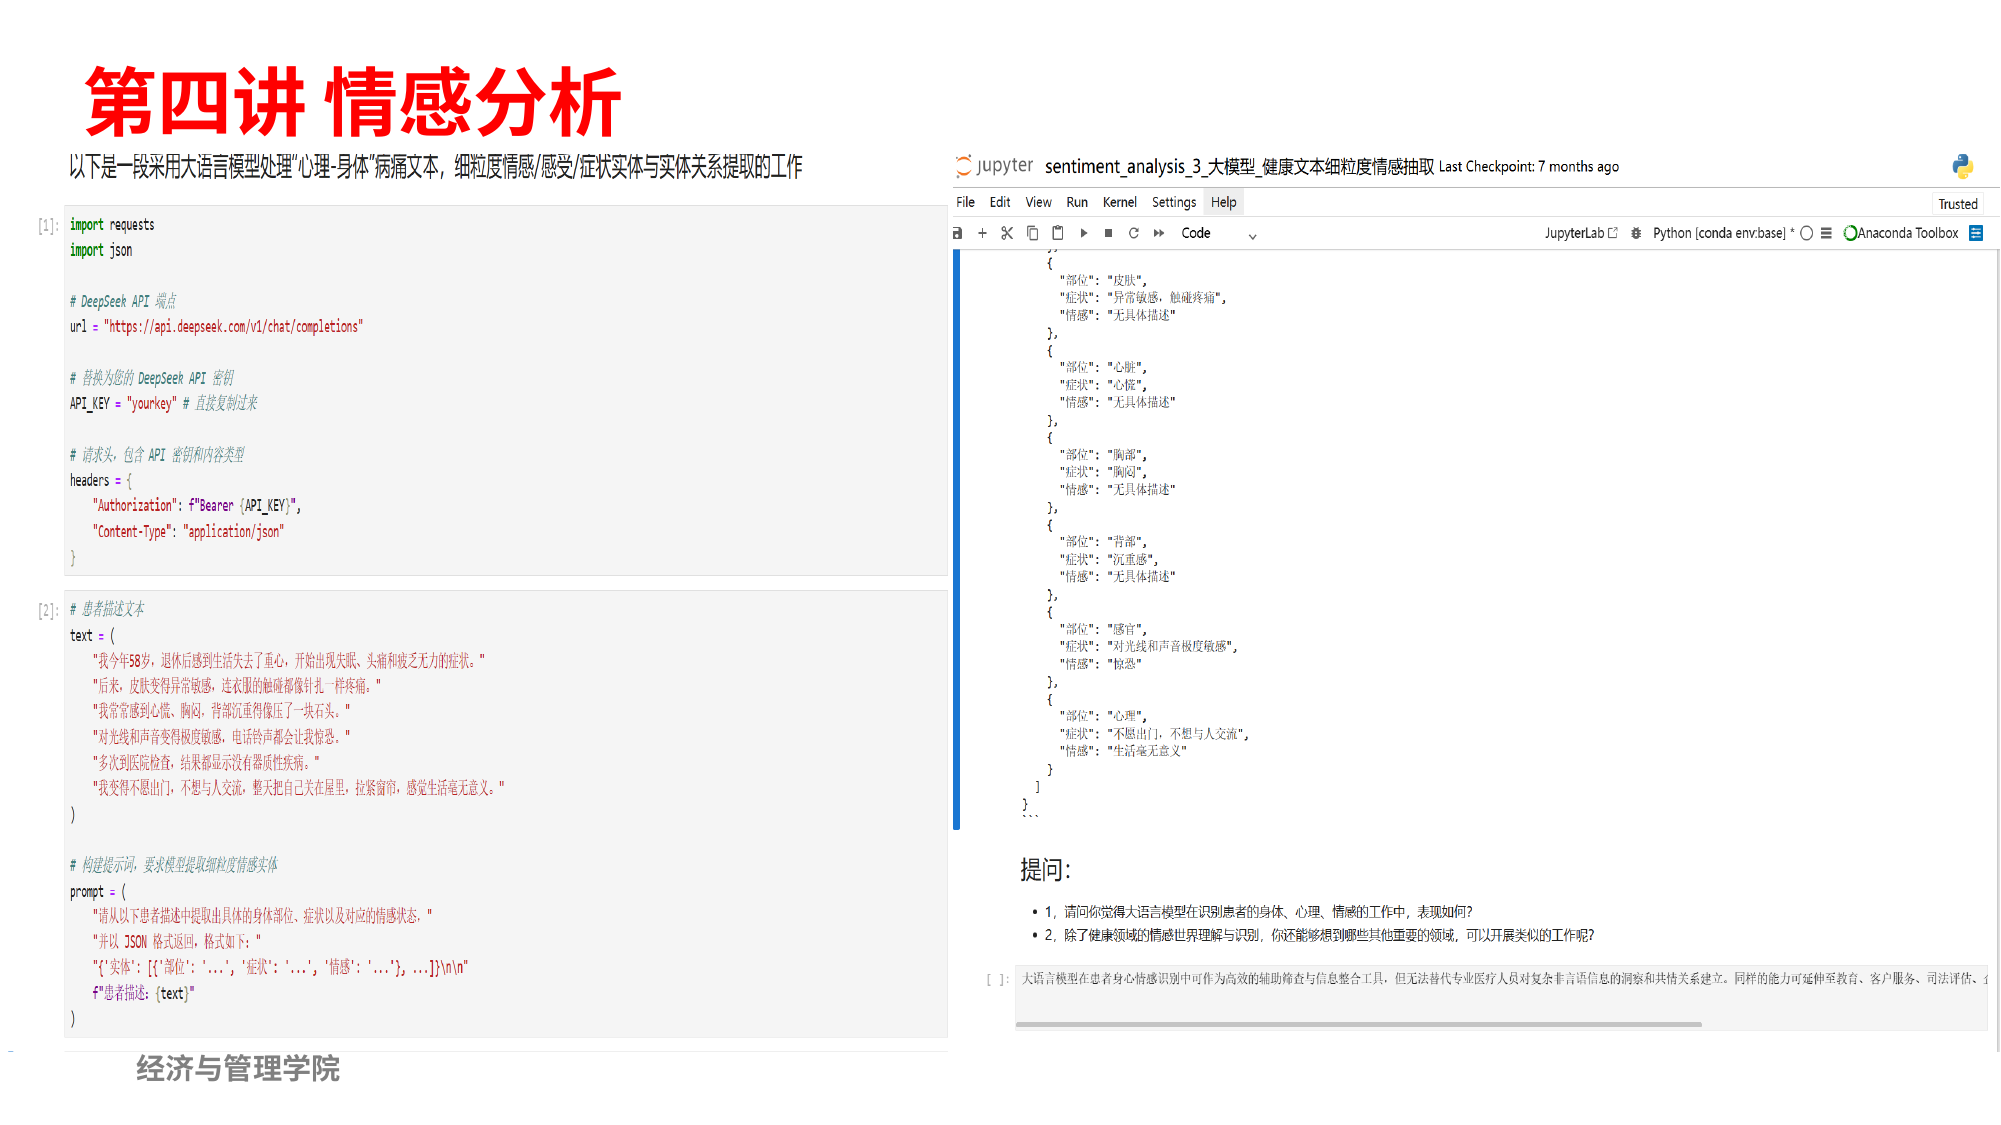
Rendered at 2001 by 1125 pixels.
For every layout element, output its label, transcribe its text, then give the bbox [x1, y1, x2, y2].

text_box 第四讲 情感分析 [82, 43, 1813, 152]
picture [0, 153, 2000, 1052]
